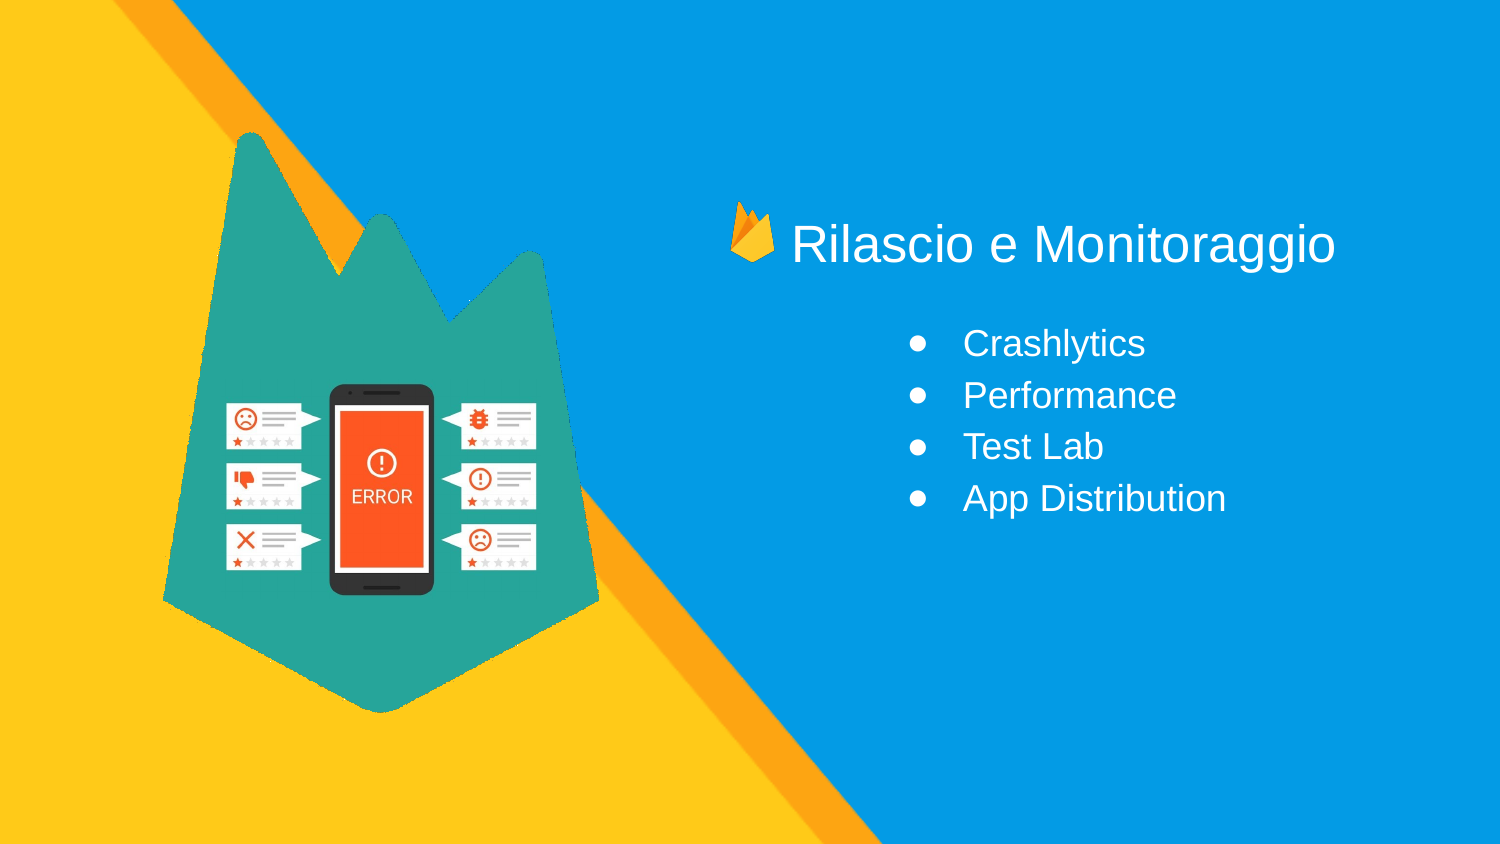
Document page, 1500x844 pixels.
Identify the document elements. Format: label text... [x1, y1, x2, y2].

title Rilascio e Monitoraggio [776, 195, 1353, 290]
picture [0, 0, 881, 844]
picture [731, 203, 774, 261]
list Crashlytics Performance Test Lab App Distribution [873, 297, 1257, 556]
